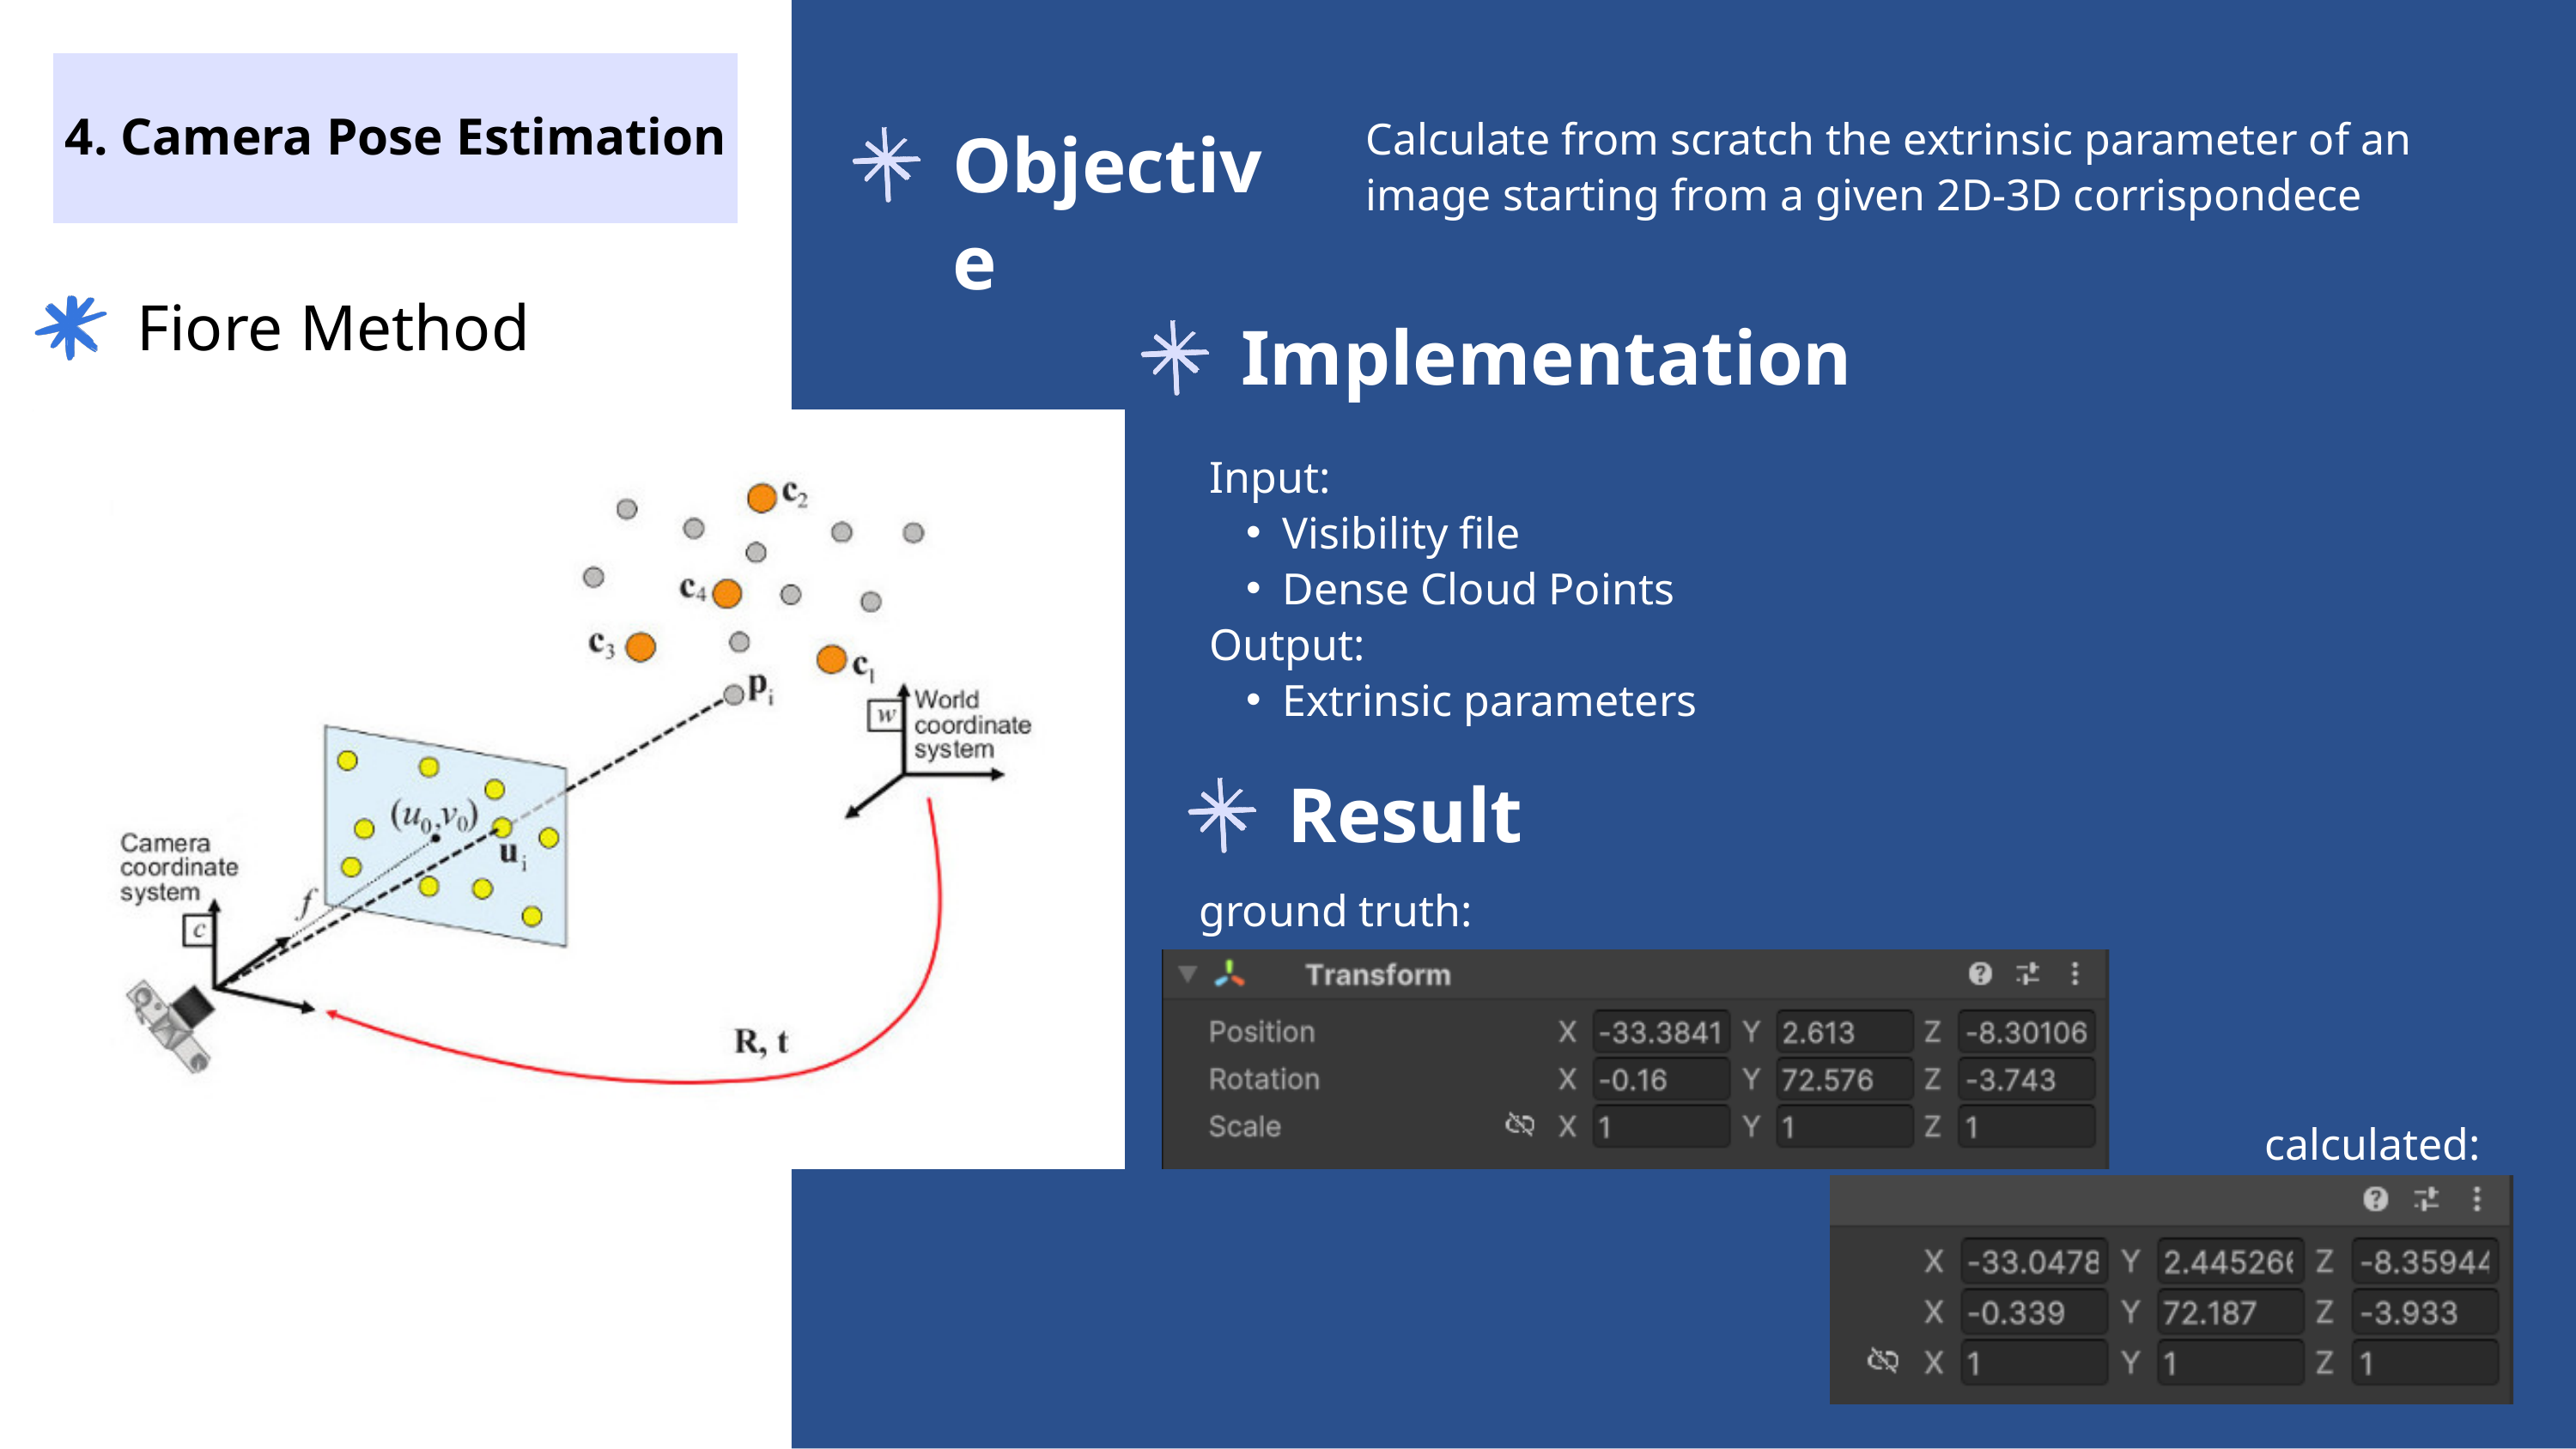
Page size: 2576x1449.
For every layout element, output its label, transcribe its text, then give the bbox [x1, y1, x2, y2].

text_box Input: Visibility file Dense Cloud Points Output: Extrinsic parameters [1209, 446, 2357, 781]
text_box [34, 295, 107, 361]
text_box Fiore Method [137, 282, 571, 364]
text_box [1188, 778, 1257, 854]
text_box [1162, 949, 2110, 1169]
text_box Result [1287, 781, 1940, 858]
text_box ground truth: [1188, 879, 1485, 991]
text_box [32, 409, 1125, 1169]
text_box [53, 53, 738, 224]
text_box [852, 127, 921, 203]
text_box Implementation [1241, 303, 1893, 401]
text_box Calculate from scratch the extrinsic parameter of an image starting from a given 2D-3D corrispondece [1365, 106, 2514, 219]
text_box [1830, 1175, 2514, 1404]
text_box calculated: [2264, 1113, 2561, 1169]
text_box [1140, 320, 1210, 397]
text_box [791, 0, 2576, 1449]
text_box Objective [952, 110, 1291, 305]
